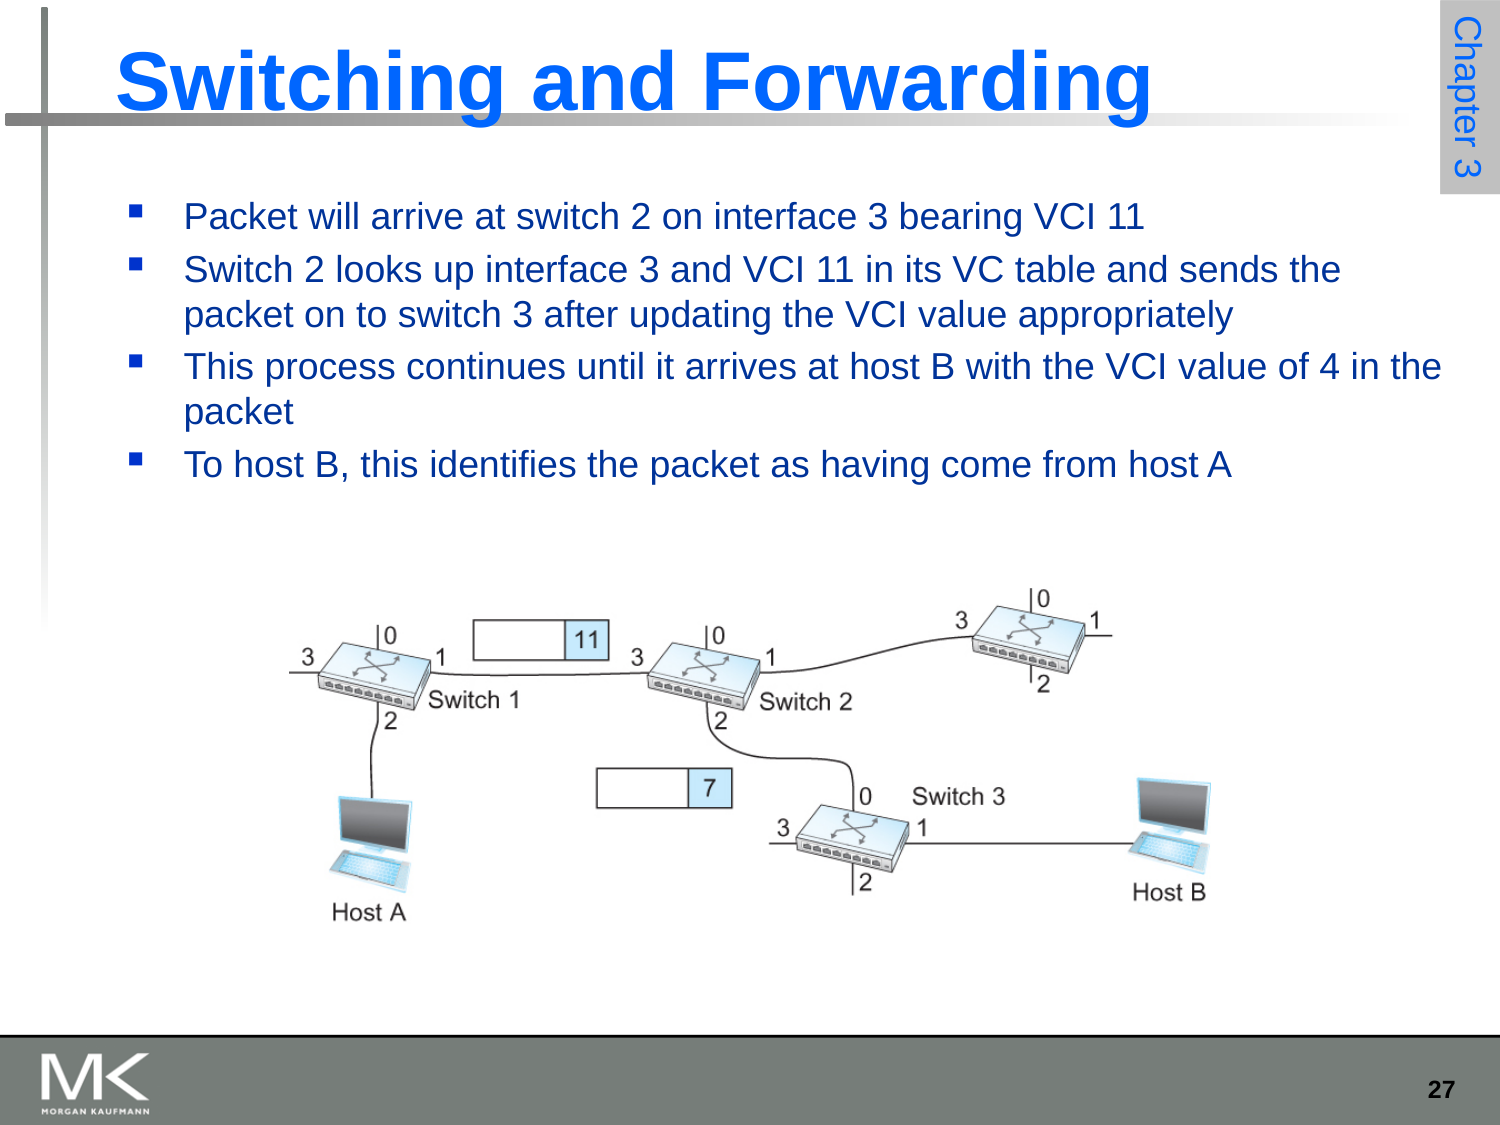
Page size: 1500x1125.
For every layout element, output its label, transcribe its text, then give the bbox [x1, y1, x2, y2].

title Switching and Forwarding [100, 17, 1459, 135]
picture [288, 585, 1211, 926]
picture [29, 1046, 160, 1123]
list Packet will arrive at switch 2 on interface 3 bearing VCI 11 Switch 2 looks up interface 3 and VCI 11 in its VC table and sends the packet on to switch 3 after updating the VCI value appropriately This process continues until it arrives at host B with the VCI value of 4 in the packet To host B, this identifies the packet as having come from host A [112, 184, 1469, 468]
